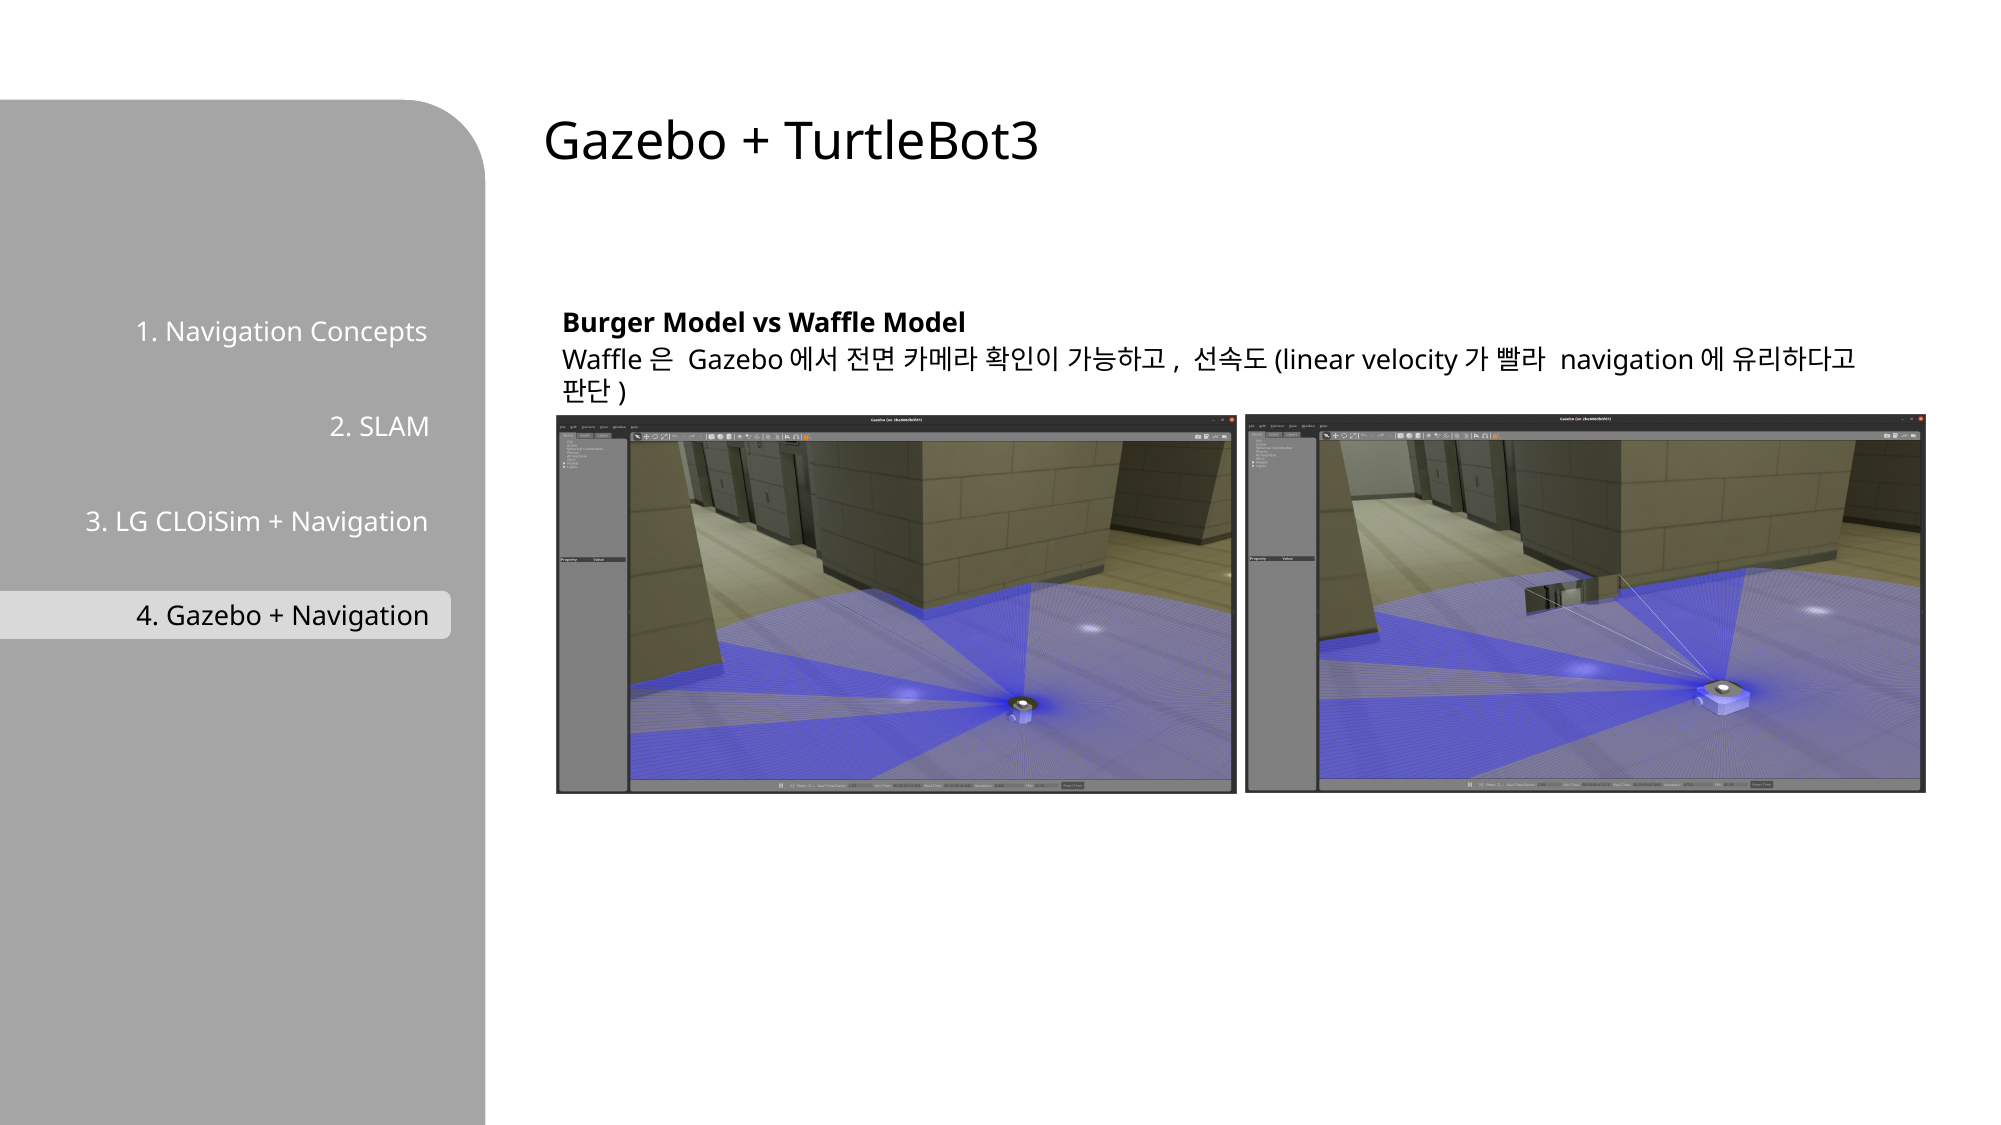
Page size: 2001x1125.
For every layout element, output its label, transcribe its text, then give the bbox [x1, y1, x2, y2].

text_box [0, 99, 485, 1125]
picture [556, 415, 1237, 794]
text_box Burger Model vs Waffle Model Waffle은 Gazebo에서 전면 카메라 확인이 가능하고, 선속도(linear velocity가 빨라 navigation에 유리하다고 판단) [547, 298, 1912, 415]
picture [1245, 414, 1926, 793]
text_box Gazebo + TurtleBot3 [529, 99, 1055, 178]
